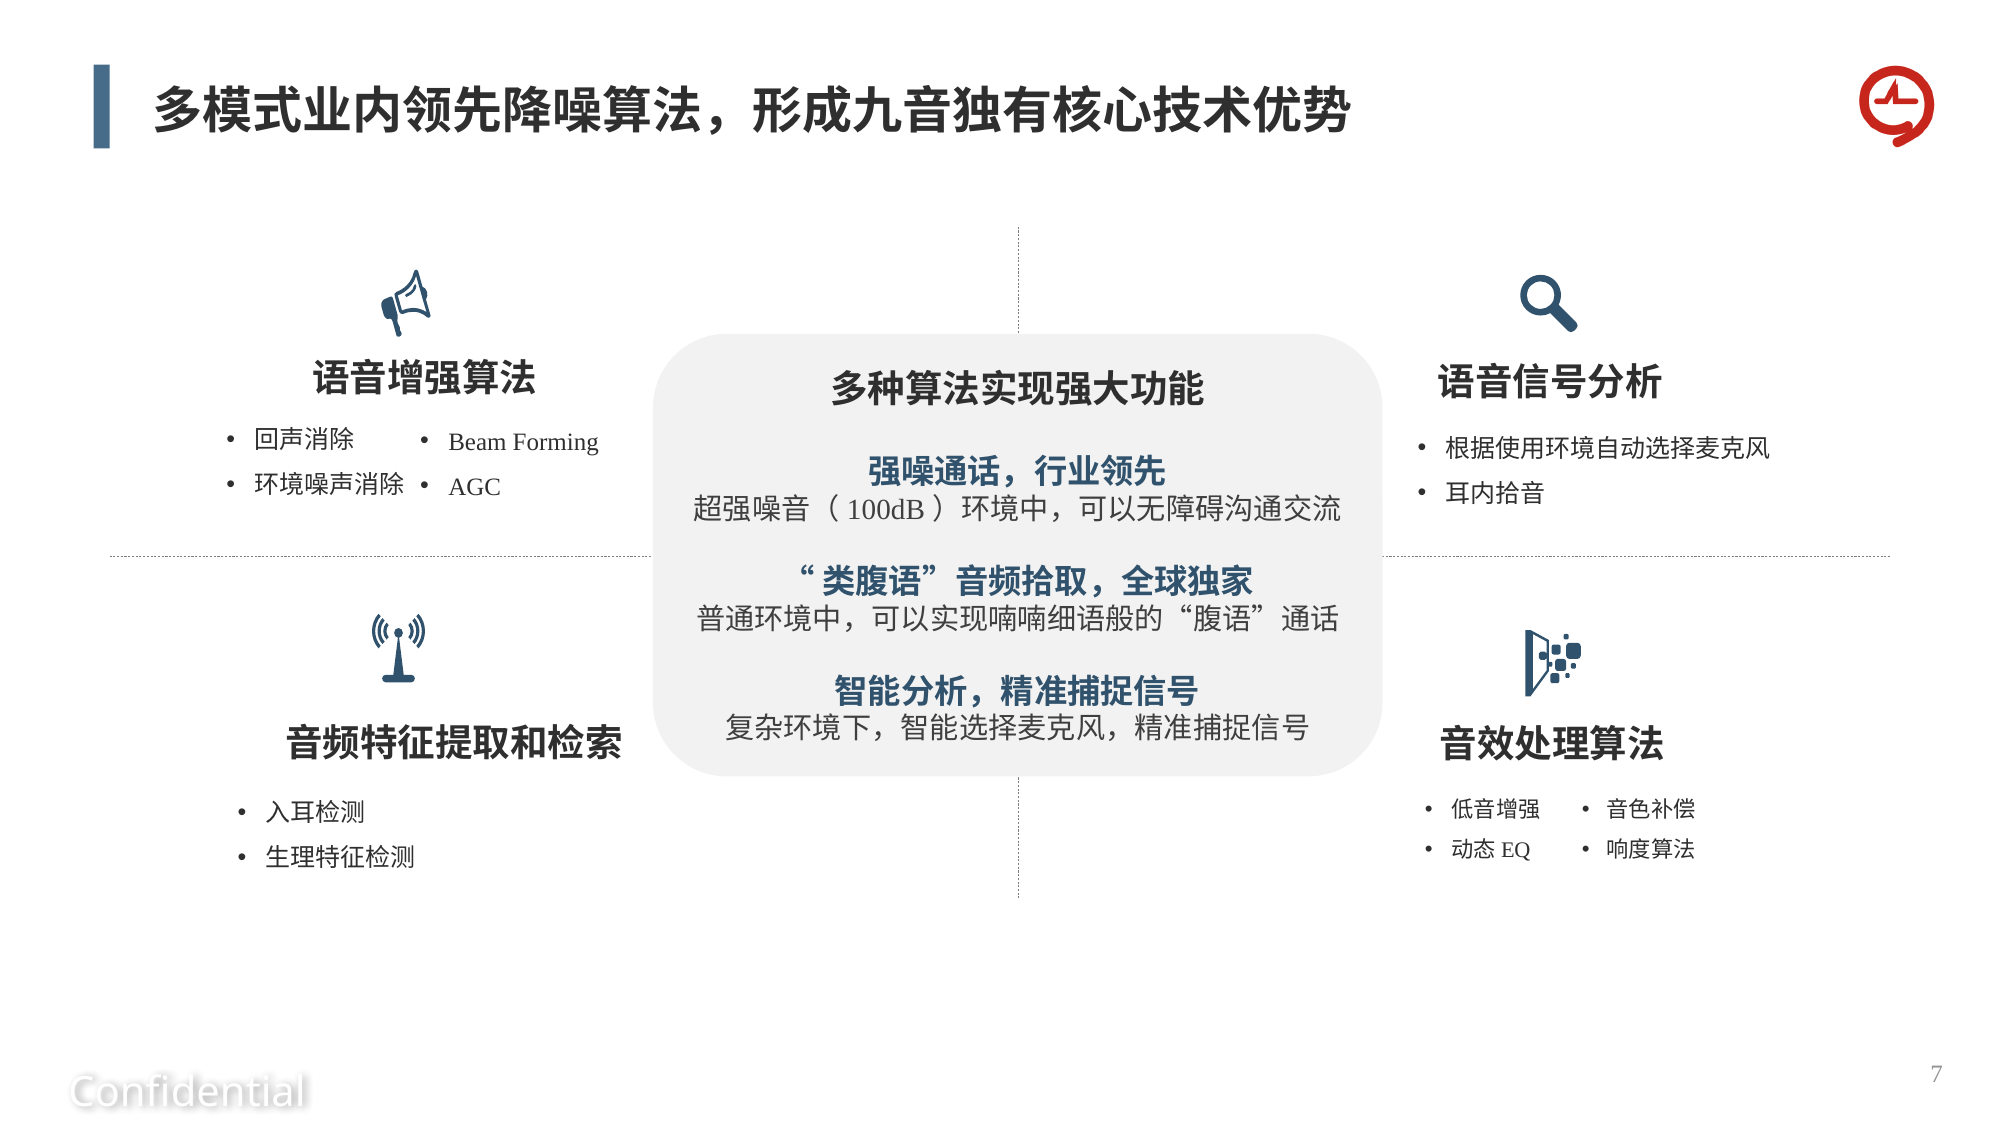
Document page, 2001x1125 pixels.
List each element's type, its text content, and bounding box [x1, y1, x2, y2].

slide_number 7 [1507, 1042, 1958, 1103]
text_box Confidential [56, 1052, 318, 1125]
text_box 多模式业内领先降噪算法，形成九音独有核心技术优势 [137, 73, 1571, 144]
picture [1845, 49, 1958, 155]
text_box [1, 1036, 262, 1123]
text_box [109, 226, 1891, 899]
